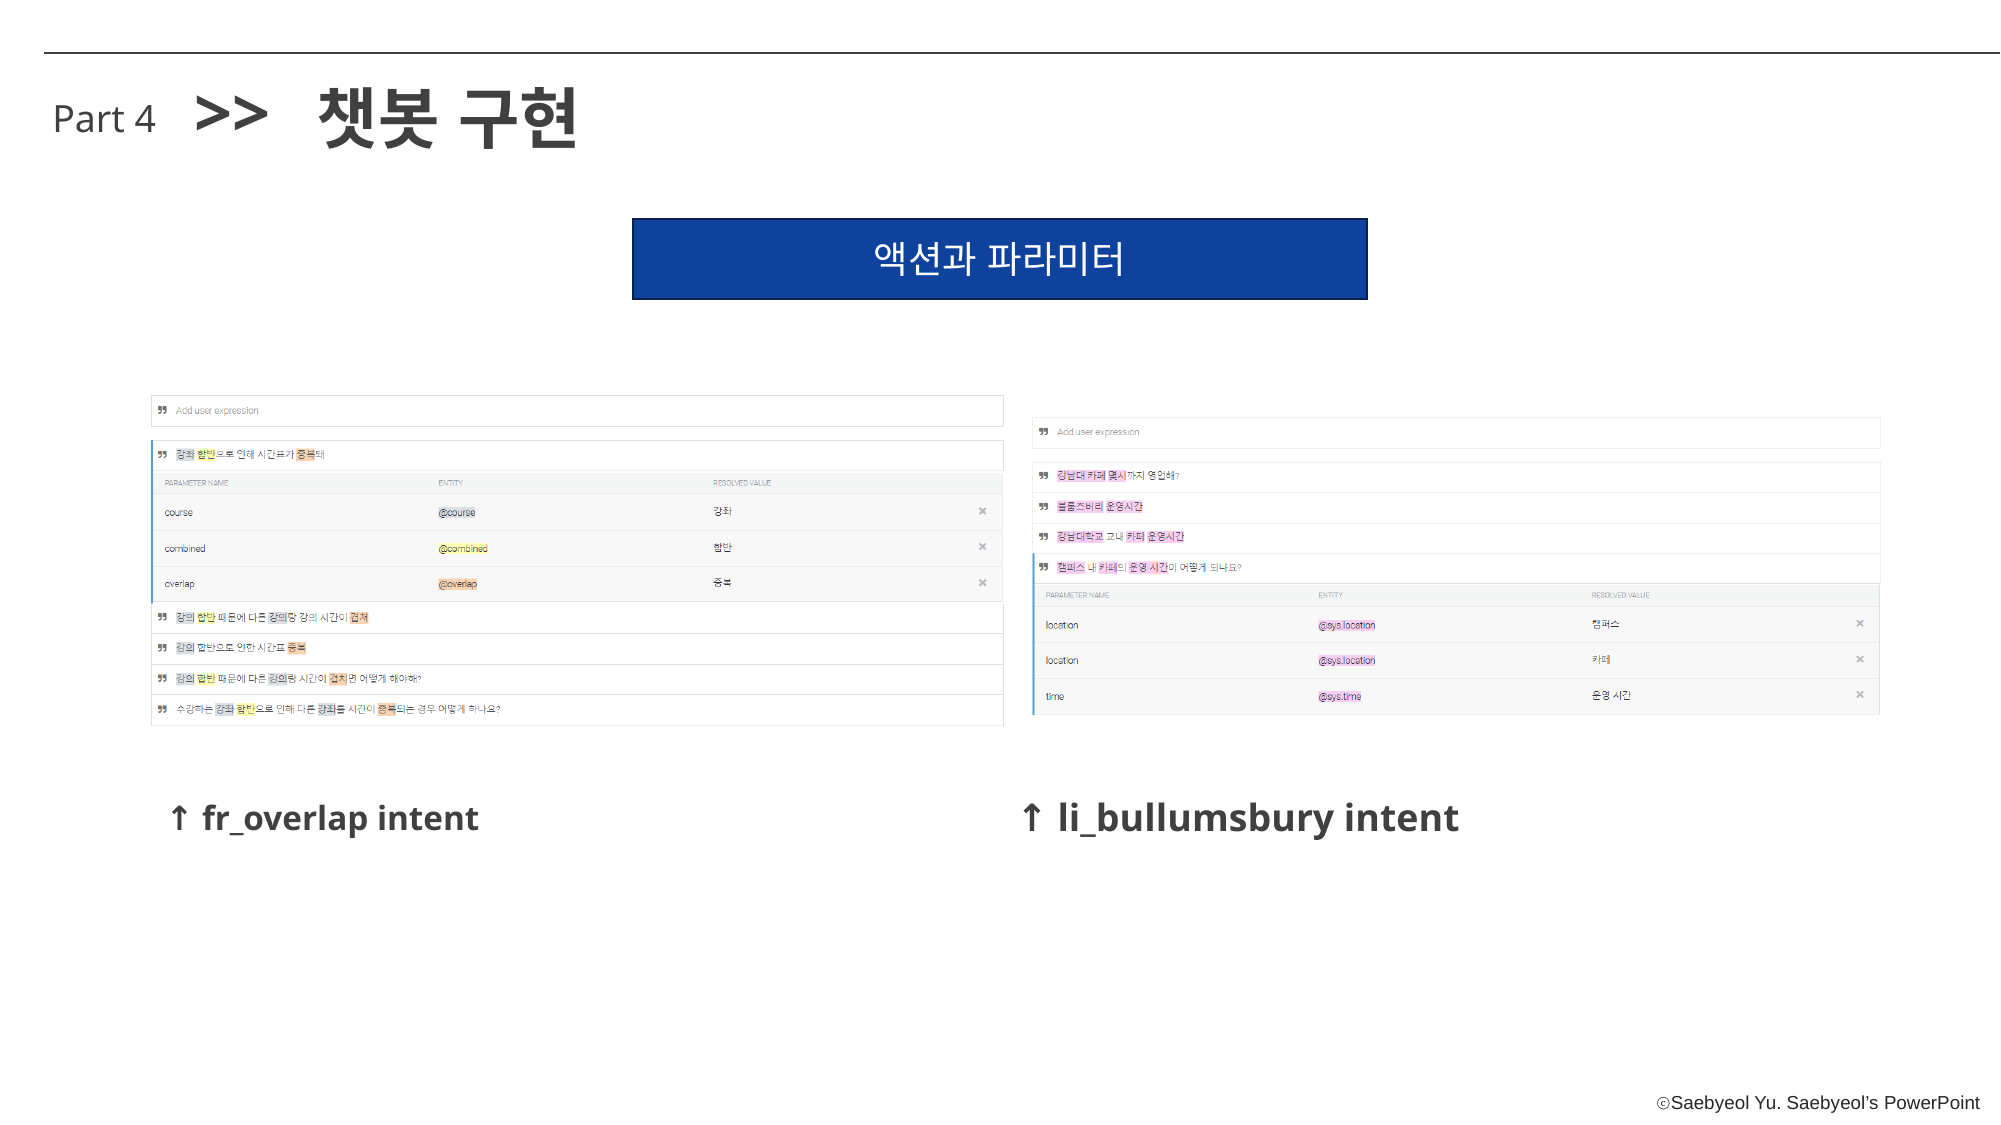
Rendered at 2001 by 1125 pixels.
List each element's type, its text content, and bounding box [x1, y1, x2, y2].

text_box >> [179, 63, 286, 159]
text_box ↑ fr_overlap intent [150, 789, 495, 845]
text_box ↑ li_bullumsbury intent [912, 786, 1564, 847]
text_box 액션과 파라미터 [632, 218, 1368, 300]
picture [135, 389, 1908, 742]
text_box 챗봇 구현 [302, 69, 597, 165]
text_box Part 4 [37, 87, 171, 147]
